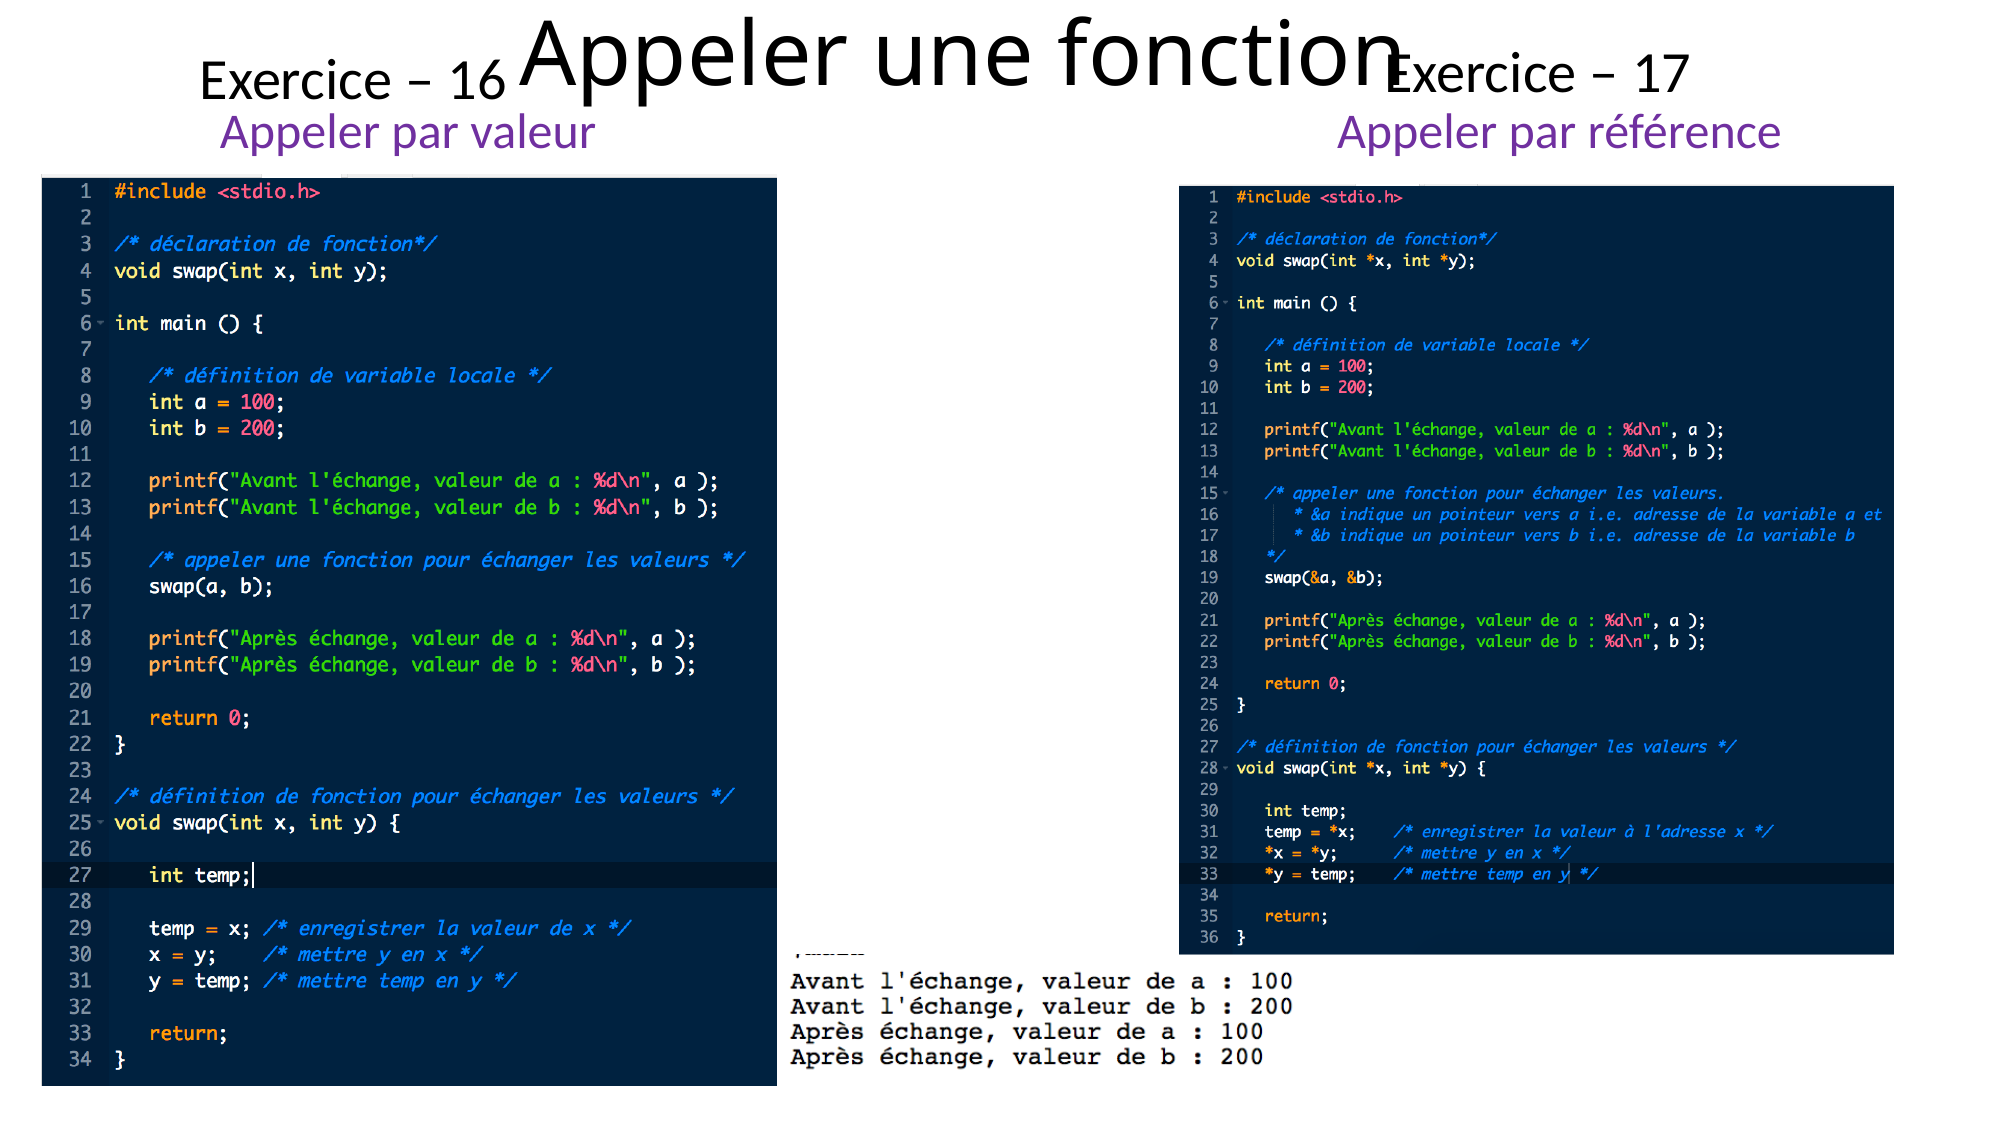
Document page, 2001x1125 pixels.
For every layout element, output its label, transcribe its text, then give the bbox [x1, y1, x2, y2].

text_box Appeler par référence [1262, 91, 1858, 166]
text_box Appeler par valeur [137, 91, 680, 166]
title Appeler une fonction [112, 0, 1838, 113]
text_box Exercice – 17 [1369, 26, 1894, 112]
text_box Exercice – 16 [184, 33, 709, 119]
picture [40, 174, 1894, 1103]
